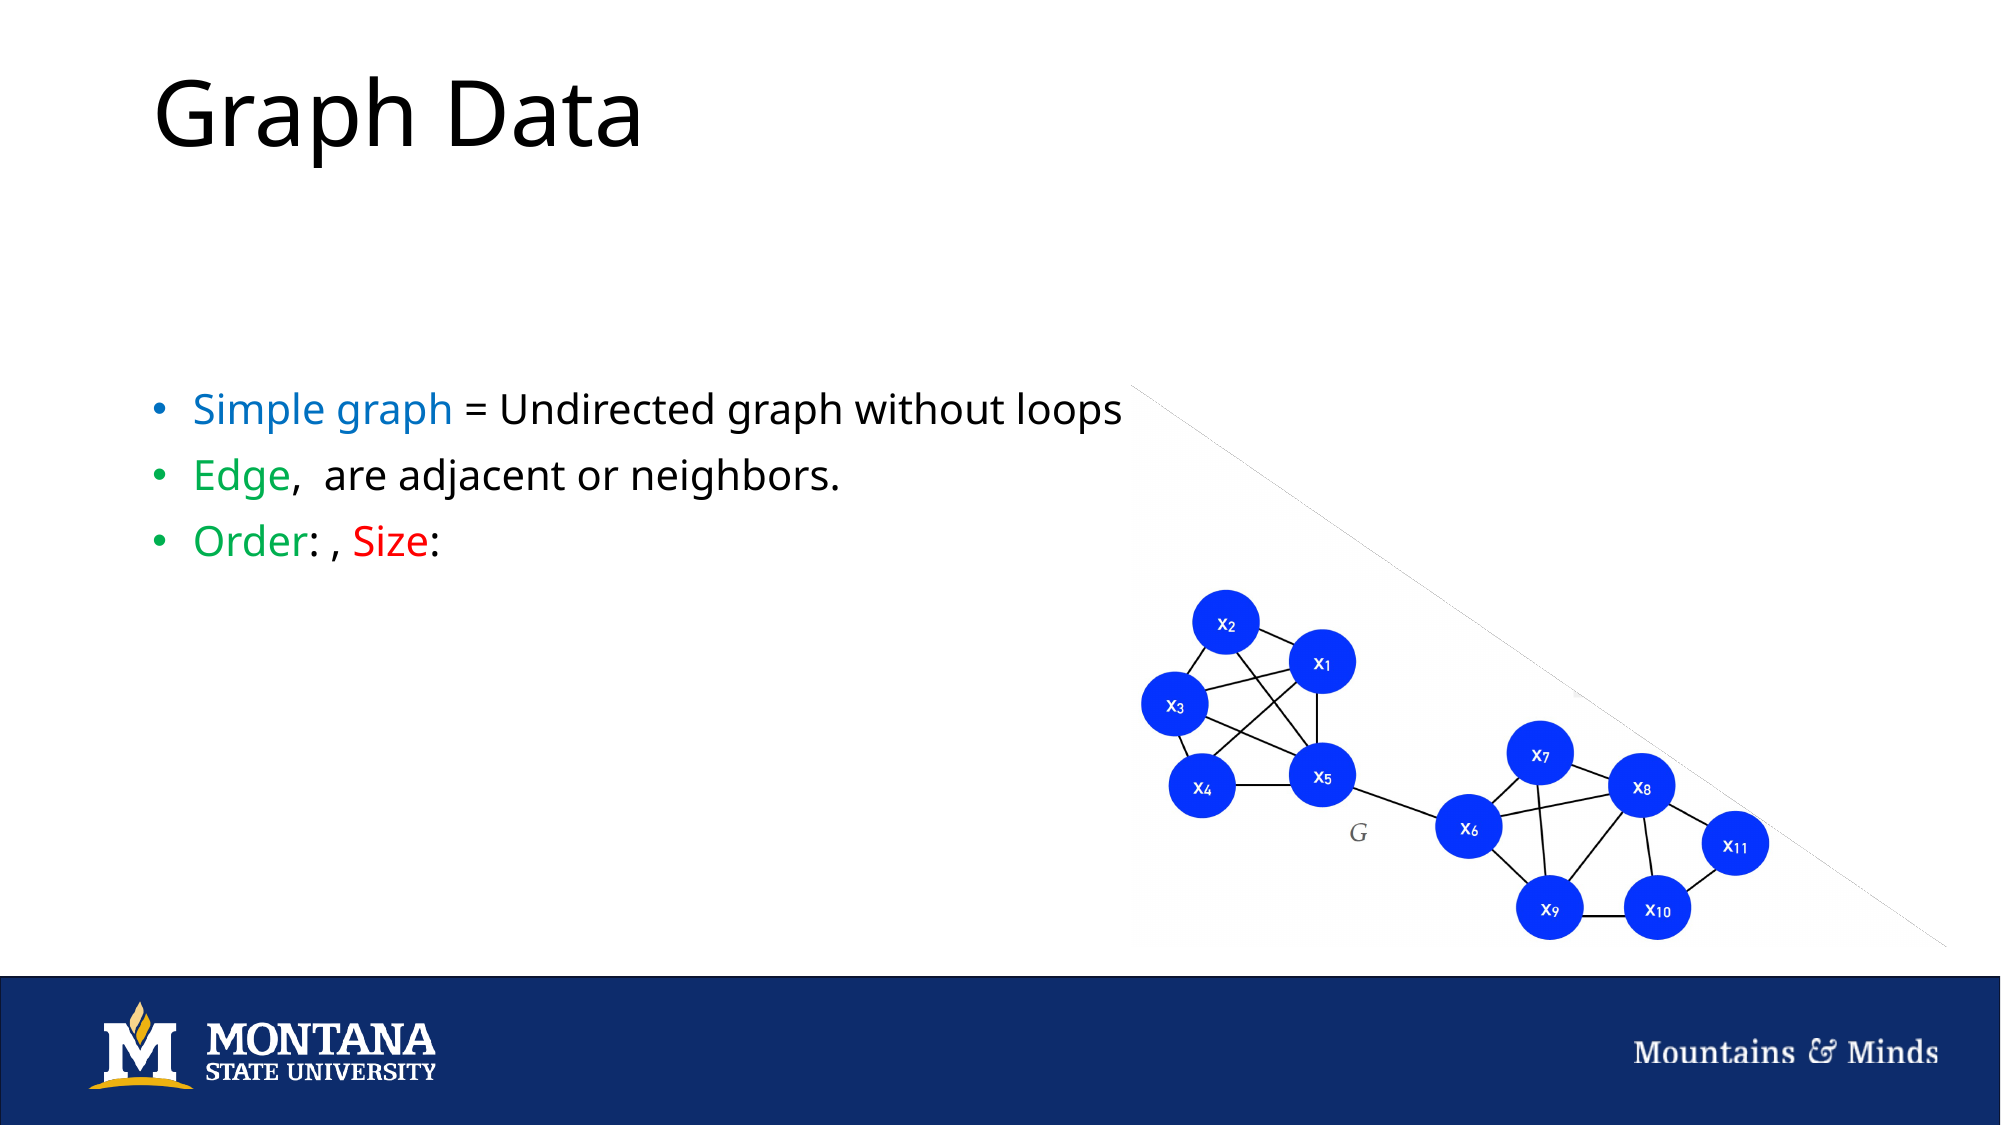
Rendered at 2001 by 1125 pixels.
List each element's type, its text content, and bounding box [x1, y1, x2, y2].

picture [1131, 384, 1947, 947]
title Graph Data [137, 59, 1863, 179]
